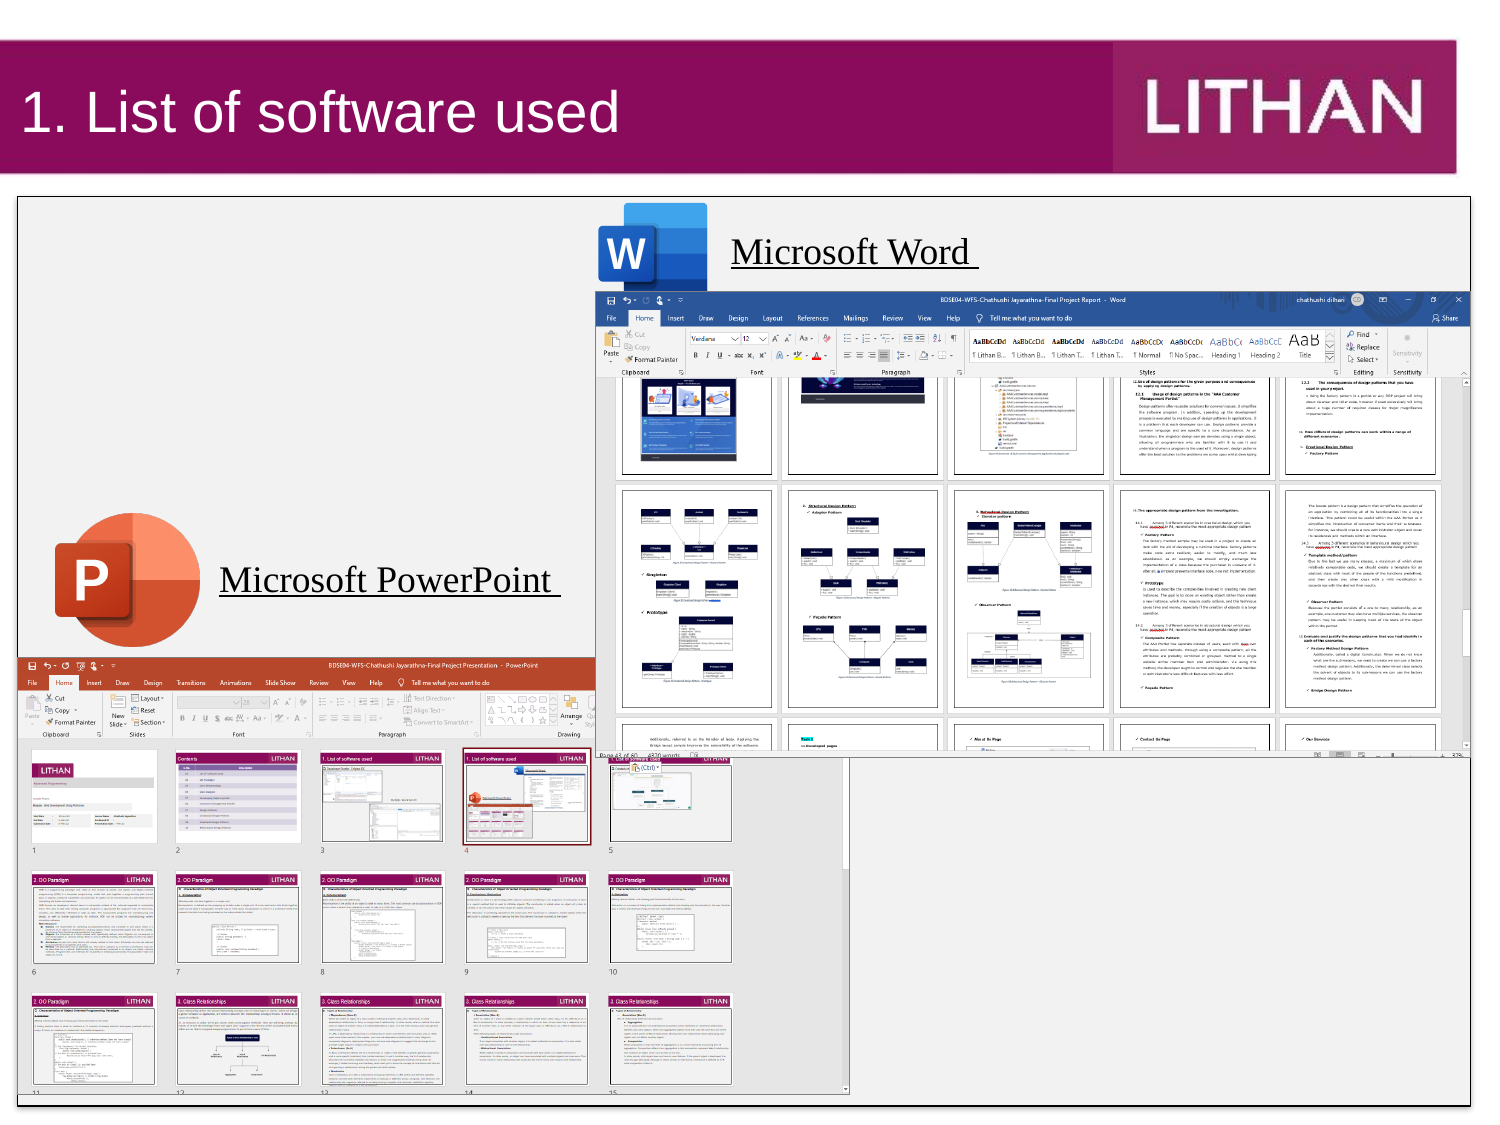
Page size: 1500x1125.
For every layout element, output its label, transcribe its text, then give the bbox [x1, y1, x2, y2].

text_box [17, 764, 1471, 1107]
text_box [17, 196, 1471, 657]
picture [55, 512, 200, 648]
picture [0, 37, 1460, 178]
text_box 1. List of software used [5, 66, 1104, 152]
text_box Microsoft Word [715, 219, 995, 280]
text_box Microsoft PowerPoint [205, 548, 577, 608]
picture [17, 199, 1471, 1096]
